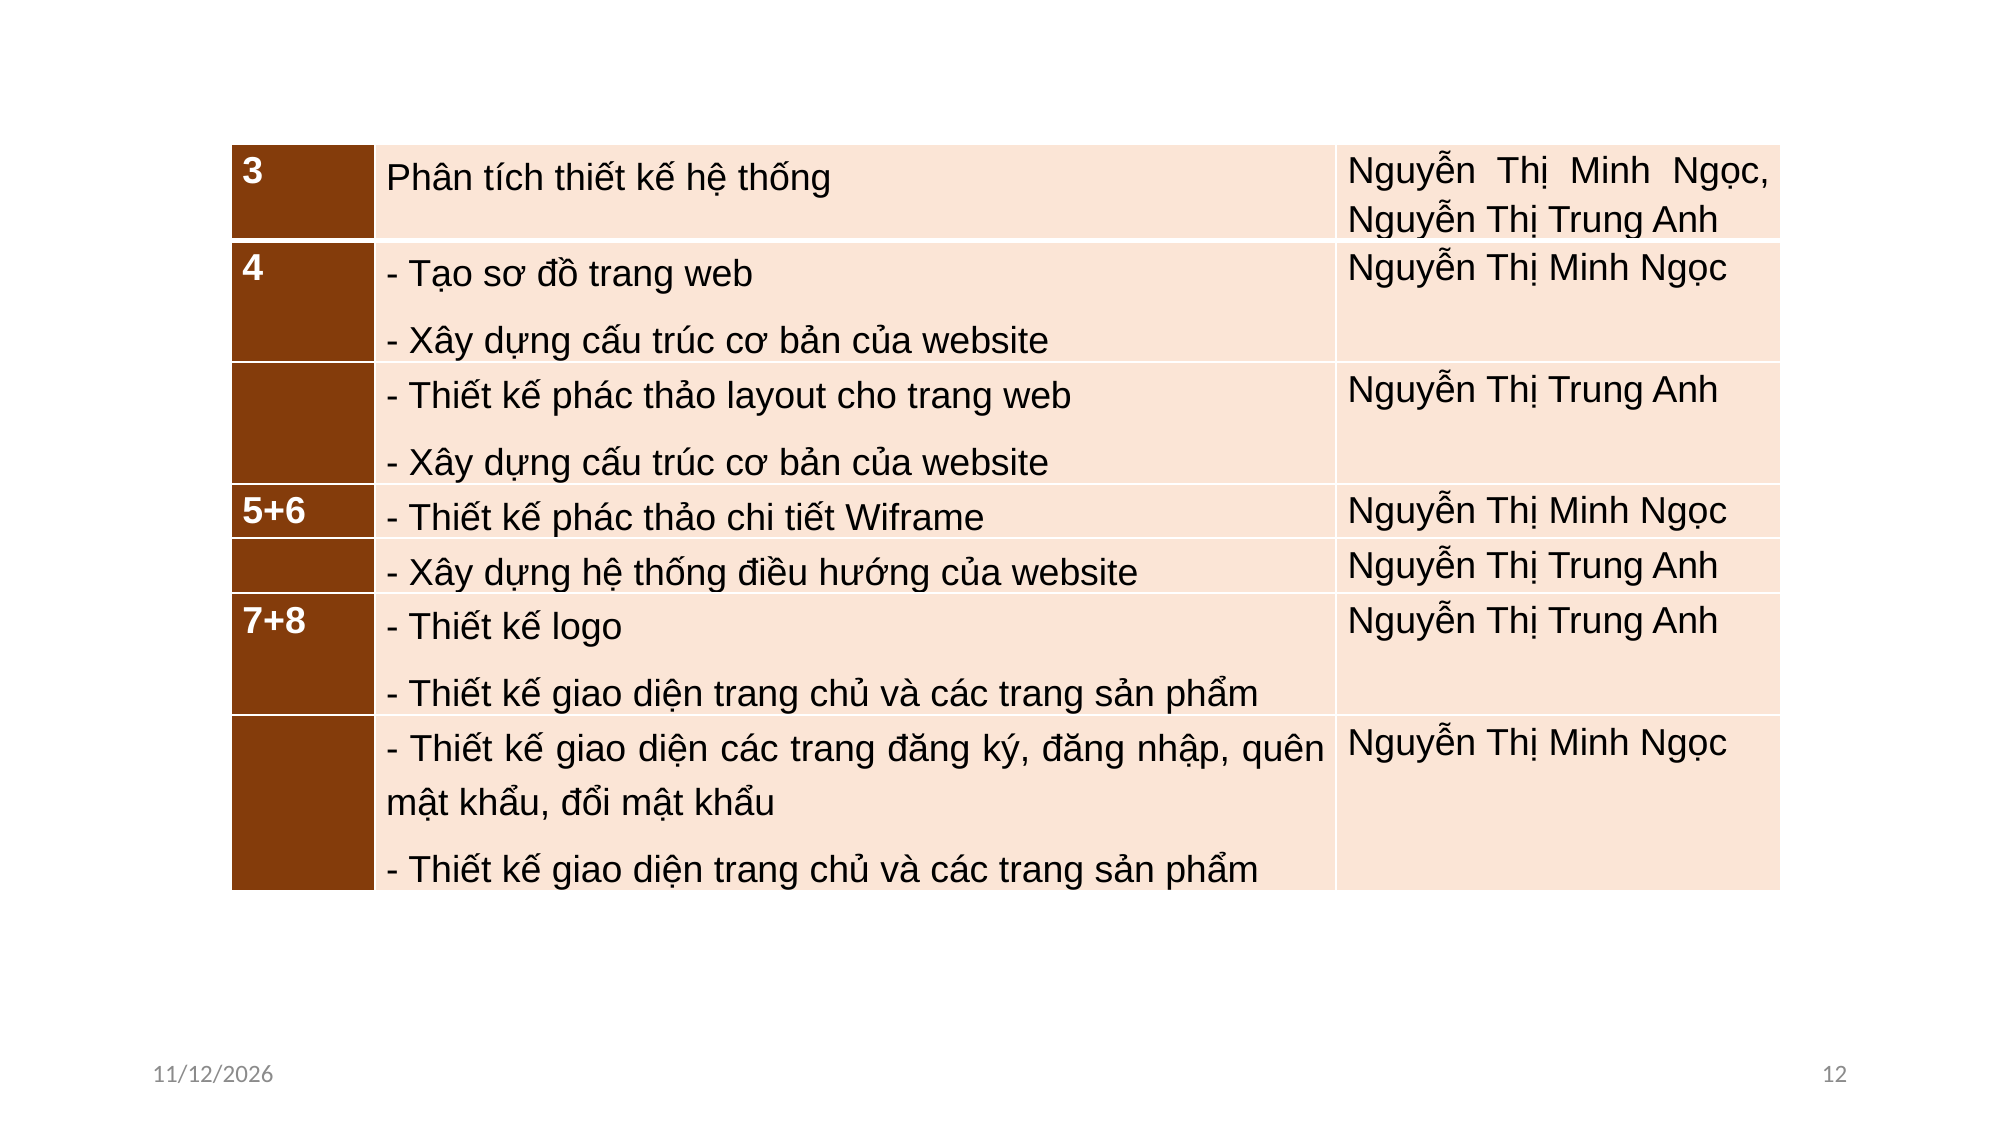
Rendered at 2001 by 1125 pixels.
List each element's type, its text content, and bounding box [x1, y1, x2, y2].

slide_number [137, 1042, 588, 1103]
table_cell 5+6 [232, 485, 374, 537]
table_cell 7+8 [232, 594, 374, 714]
table_cell [232, 716, 374, 890]
table_cell Nguyễn Thị Trung Anh [1337, 594, 1780, 714]
table_cell [232, 539, 374, 592]
table_cell - Thiết kế phác thảo layout cho trang web - Xây dựng cấu trúc cơ bản của website [376, 363, 1335, 483]
table_cell Nguyễn Thị Minh Ngọc [1337, 716, 1780, 890]
table_cell - Thiết kế logo - Thiết kế giao diện trang chủ và các trang sản phẩm [376, 594, 1335, 714]
table_cell Nguyễn Thị Minh Ngọc [1337, 485, 1780, 537]
table_cell - Thiết kế phác thảo chi tiết Wiframe [376, 485, 1335, 537]
table_cell 4 [232, 243, 374, 361]
table_header Nguyễn Thị Minh Ngọc, Nguyễn Thị Trung Anh [1337, 145, 1780, 238]
table_cell Nguyễn Thị Minh Ngọc [1337, 243, 1780, 361]
table_cell - Thiết kế giao diện các trang đăng ký, đăng nhập, quên mật khẩu, đổi mật khẩu - Thiết kế giao diện trang chủ và các trang sản phẩm [376, 716, 1335, 890]
table_cell Nguyễn Thị Trung Anh [1337, 363, 1780, 483]
table_header 3 [232, 145, 374, 238]
table_cell - Xây dựng hệ thống điều hướng của website [376, 539, 1335, 592]
table_cell Nguyễn Thị Trung Anh [1337, 539, 1780, 592]
table_cell - Tạo sơ đồ trang web - Xây dựng cấu trúc cơ bản của website [376, 243, 1335, 361]
slide_number 12 [1412, 1042, 1863, 1103]
table_header Phân tích thiết kế hệ thống [376, 145, 1335, 238]
table_cell [232, 363, 374, 483]
